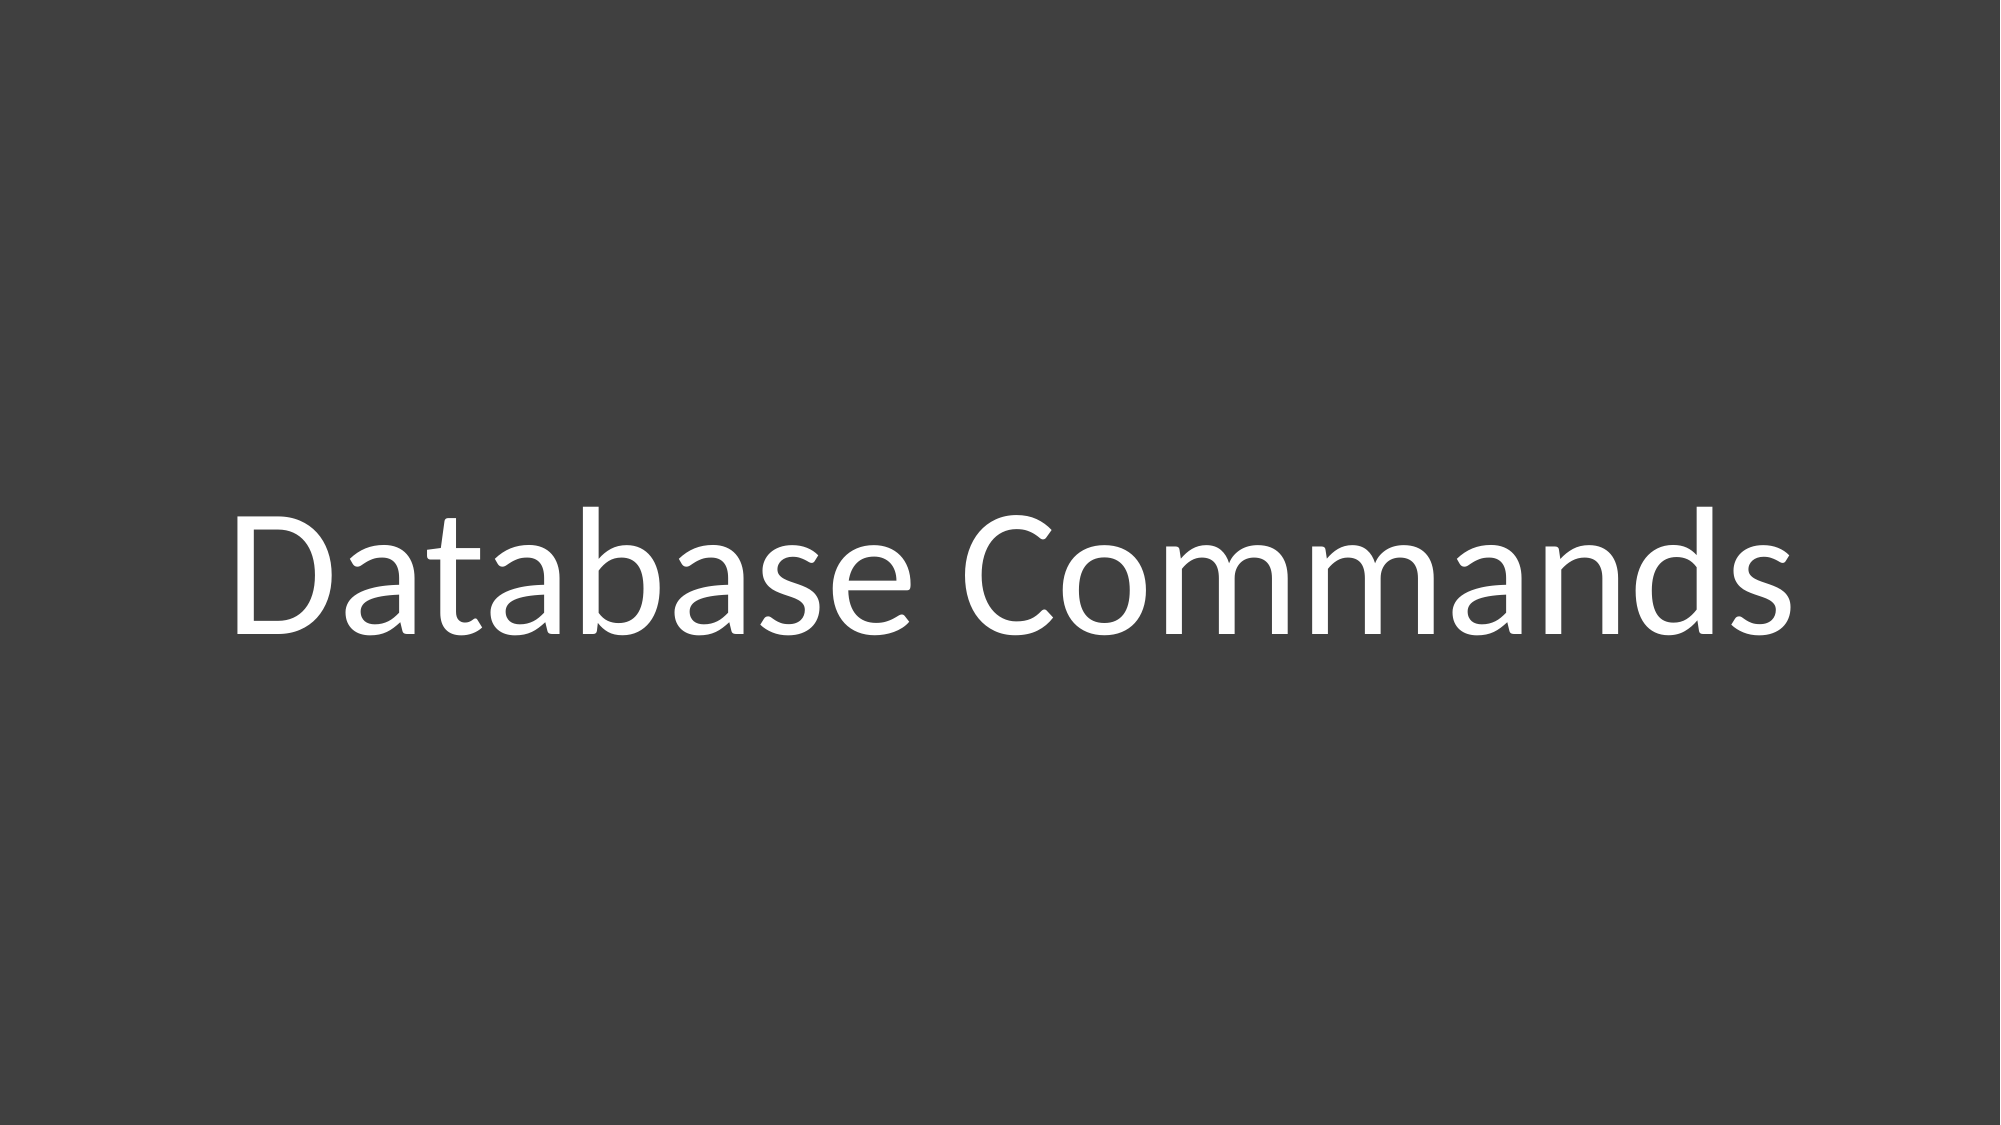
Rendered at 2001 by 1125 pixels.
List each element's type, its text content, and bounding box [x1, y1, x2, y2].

text_box Database Commands [210, 443, 1815, 679]
